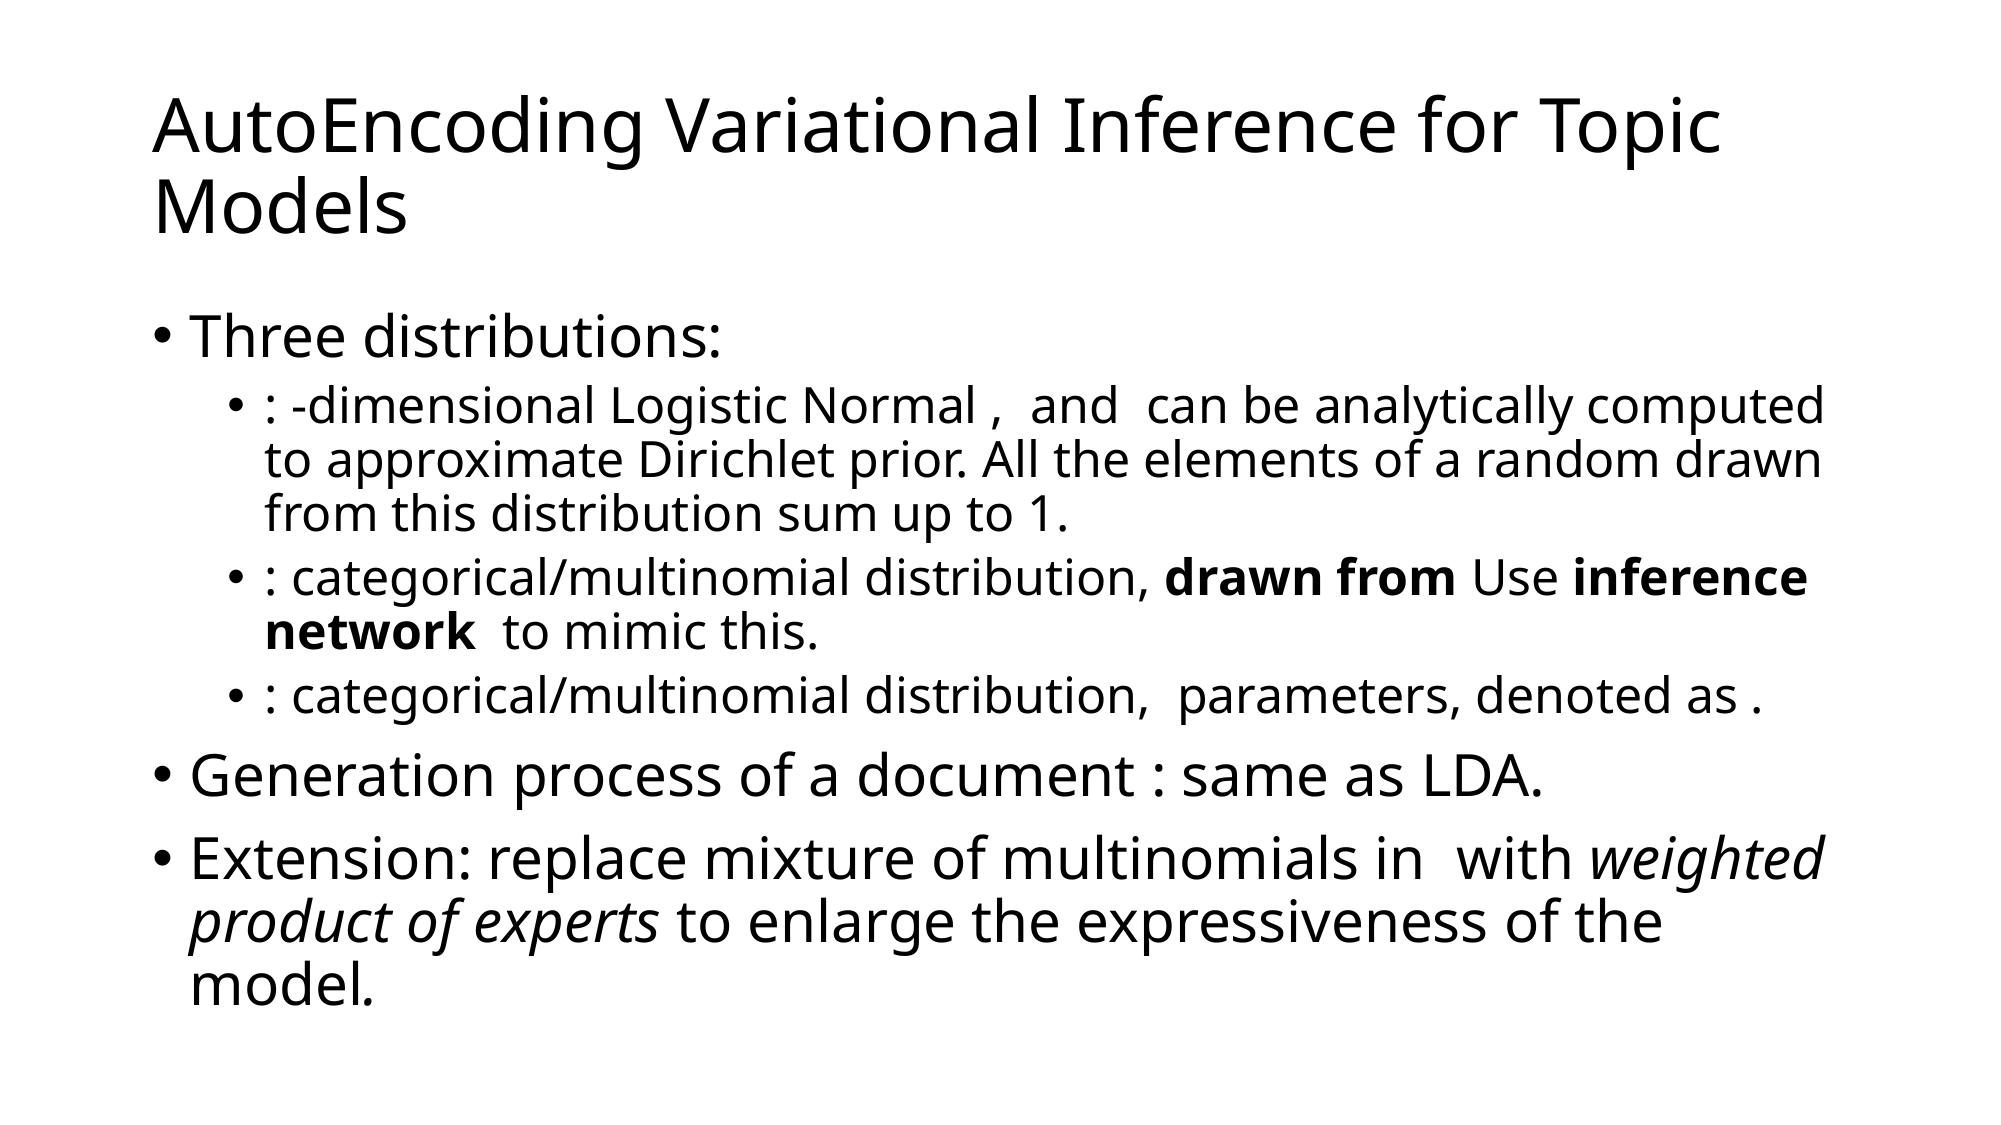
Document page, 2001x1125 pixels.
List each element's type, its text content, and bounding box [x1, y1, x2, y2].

title AutoEncoding Variational Inference for Topic Models [137, 59, 1863, 278]
